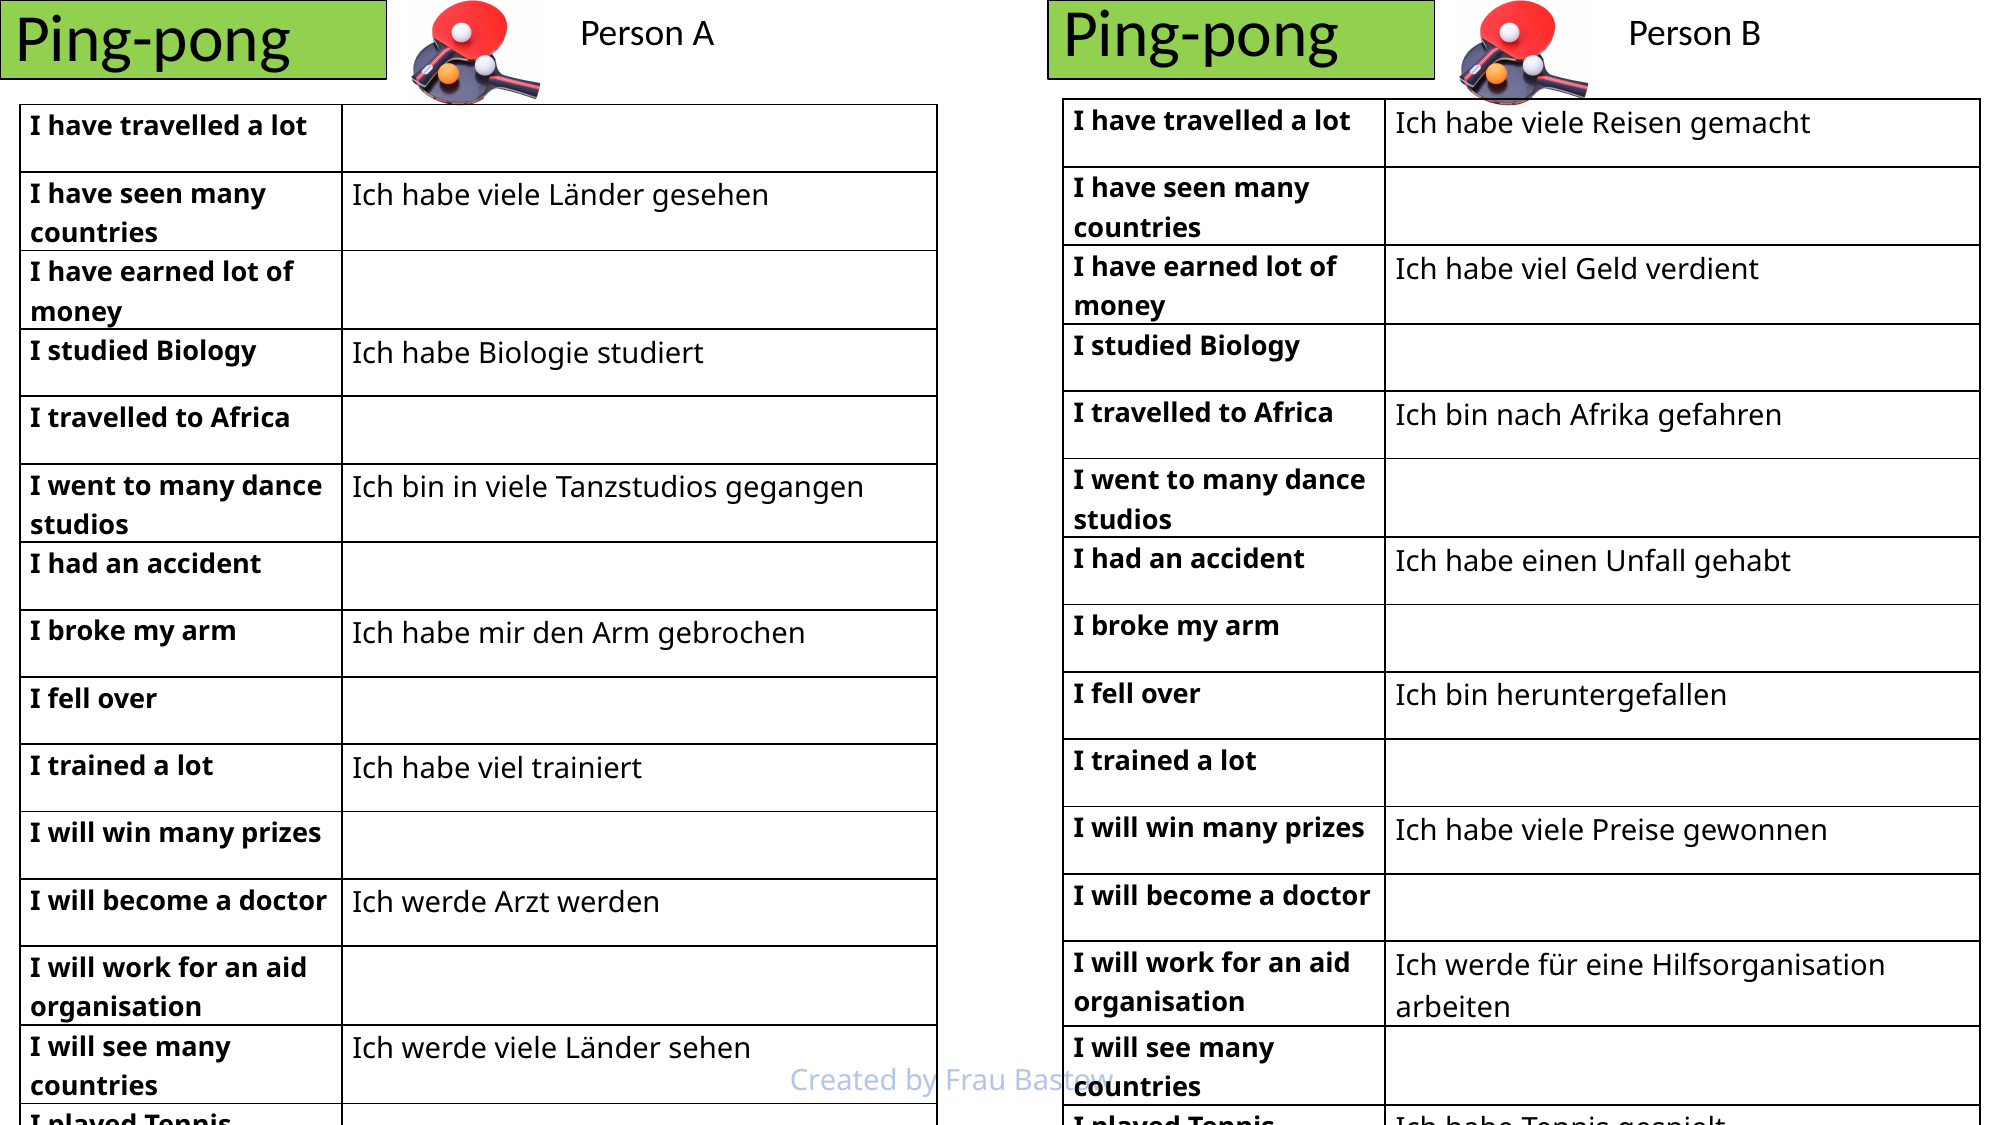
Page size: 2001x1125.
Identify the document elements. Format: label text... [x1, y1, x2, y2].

table_cell I studied Biology [21, 330, 341, 395]
table_cell I have seen many countries [21, 173, 341, 250]
table_cell Ich habe viele Länder gesehen [343, 173, 936, 250]
text_box Person B [1613, 0, 1857, 61]
picture [411, 0, 541, 106]
table_cell I broke my arm [1064, 605, 1384, 671]
table_cell I played Tennis [21, 1104, 341, 1125]
picture [1459, 0, 1589, 106]
table_cell I will see many countries [1064, 1027, 1384, 1104]
table_cell [343, 397, 936, 463]
table_cell I will win many prizes [21, 812, 341, 878]
table_cell I went to many dance studios [1064, 459, 1384, 536]
table_cell I will work for an aid organisation [1064, 942, 1384, 1025]
table_cell I had an accident [21, 543, 341, 609]
table_cell Ich habe mir den Arm gebrochen [343, 611, 936, 676]
table_cell Ich werde Arzt werden [343, 880, 936, 945]
table_cell [1386, 1027, 1979, 1104]
table_header I have travelled a lot [21, 105, 341, 171]
table_cell [1386, 740, 1979, 806]
table_cell Ich bin in viele Tanzstudios gegangen [343, 465, 936, 541]
table_cell Ich bin heruntergefallen [1386, 673, 1979, 738]
table_cell Ich bin nach Afrika gefahren [1386, 392, 1979, 458]
table_cell Ich habe viel trainiert [343, 745, 936, 811]
table_cell [343, 812, 936, 878]
table_cell I have earned lot of money [21, 251, 341, 328]
text_box Person A [565, 0, 809, 61]
table_cell Ich habe einen Unfall gehabt [1386, 538, 1979, 604]
table_cell [343, 947, 936, 1024]
table_cell I have earned lot of money [1064, 246, 1384, 323]
table_cell I will see many countries [21, 1026, 341, 1103]
table_cell I trained a lot [21, 745, 341, 811]
table_header I have travelled a lot [1064, 100, 1384, 166]
table_cell [343, 678, 936, 743]
table_cell Ich werde für eine Hilfsorganisation arbeiten [1386, 942, 1979, 1025]
table_cell I fell over [21, 678, 341, 743]
table_cell Ich habe viele Preise gewonnen [1386, 807, 1979, 873]
table_cell I trained a lot [1064, 740, 1384, 806]
table_cell I played Tennis [1064, 1106, 1384, 1125]
table_cell I will win many prizes [1064, 807, 1384, 873]
table_cell I have seen many countries [1064, 168, 1384, 244]
table_cell I broke my arm [21, 611, 341, 676]
table_cell [343, 1104, 936, 1125]
table_cell I had an accident [1064, 538, 1384, 604]
table_cell I will become a doctor [21, 880, 341, 945]
table_cell [1386, 459, 1979, 536]
table_cell [343, 543, 936, 609]
table_cell I studied Biology [1064, 325, 1384, 390]
table_cell Ich habe viel Geld verdient [1386, 246, 1979, 323]
table_cell I travelled to Africa [1064, 392, 1384, 458]
table_cell [1386, 325, 1979, 390]
table_cell [1386, 875, 1979, 940]
table_cell [1386, 168, 1979, 244]
title Ping-pong [0, 0, 387, 80]
table_cell Ich habe Tennis gespielt [1386, 1106, 1979, 1125]
table_cell I will become a doctor [1064, 875, 1384, 940]
table_cell Ich habe Biologie studiert [343, 330, 936, 395]
table_cell [1386, 605, 1979, 671]
table_cell I will work for an aid organisation [21, 947, 341, 1024]
table_header Ich habe viele Reisen gemacht [1386, 100, 1979, 166]
table_cell Ich werde viele Länder sehen [343, 1026, 936, 1103]
table_cell I travelled to Africa [21, 397, 341, 463]
text_box Ping-pong [1048, 0, 1435, 80]
table_header [343, 105, 936, 171]
table_cell I fell over [1064, 673, 1384, 738]
table_cell [343, 251, 936, 328]
table_cell I went to many dance studios [21, 465, 341, 541]
